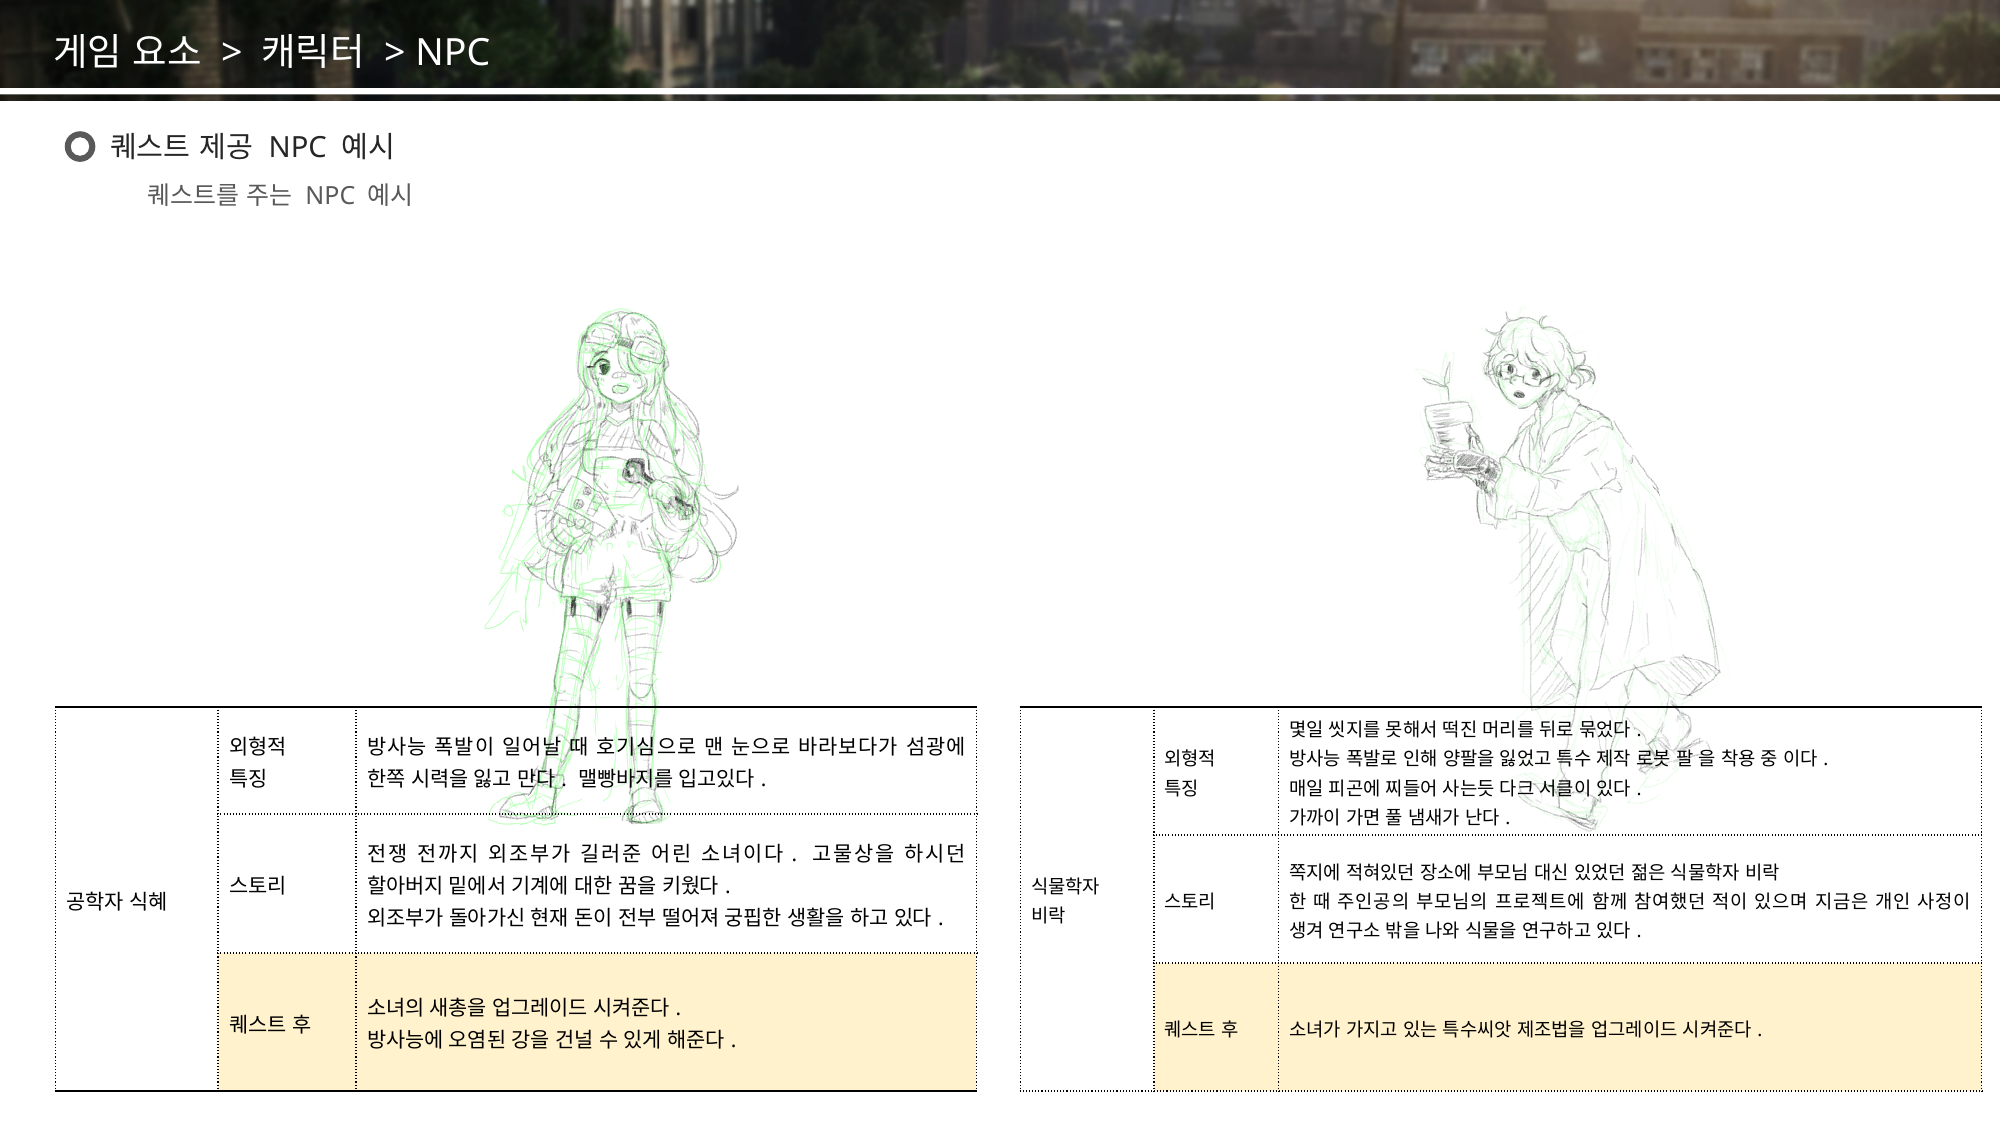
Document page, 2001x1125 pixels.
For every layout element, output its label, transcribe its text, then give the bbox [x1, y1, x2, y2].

picture [0, 0, 2000, 102]
table_cell 퀘스트 후 [218, 953, 356, 1090]
table_cell 퀘스트 후 [1154, 963, 1279, 1091]
text_box [63, 130, 97, 163]
table_header 몇일 씻지를 못해서 떡진 머리를 뒤로 묶었다. 방사능 폭발로 인해 양팔을 잃었고 특수 제작 로봇 팔 을 착용 중 이다. 매일 피곤에 찌들어 사는듯 다크 서클이 있다. 가까이 가면 풀 냄새가 난다. [1761, 708, 1982, 835]
picture [475, 292, 764, 838]
picture [1396, 290, 1761, 838]
table_header 외형적 특징 [1154, 708, 1279, 835]
table_cell 스토리 [1154, 835, 1279, 963]
table_header 방사능 폭발이 일어날 때 호기심으로 맨 눈으로 바라보다가 섬광에 한쪽 시력을 잃고 만다. 맬빵바지를 입고있다. [764, 708, 976, 814]
table_header 외형적 특징 [218, 708, 356, 814]
table_cell 스토리 [218, 814, 356, 953]
table_cell 소녀가 가지고 있는 특수씨앗 제조법을 업그레이드 시켜준다. [1279, 963, 1982, 1091]
table_header 공학자 식혜 [56, 708, 218, 1090]
text_box 퀘스트 제공 NPC 예시 [95, 121, 1044, 171]
table_cell 전쟁 전까지 외조부가 길러준 어린 소녀이다. 고물상을 하시던 할아버지 밑에서 기계에 대한 꿈을 키웠다. 외조부가 돌아가신 현재 돈이 전부 떨어져 궁핍한 생활을 하고 있다. [356, 814, 976, 953]
table_header 몇일 씻지를 못해서 떡진 머리를 뒤로 묶었다. 방사능 폭발로 인해 양팔을 잃었고 특수 제작 로봇 팔 을 착용 중 이다. 매일 피곤에 찌들어 사는듯 다크 서클이 있다. 가까이 가면 풀 냄새가 난다. [1279, 708, 1396, 835]
table_cell 소녀의 새총을 업그레이드 시켜준다. 방사능에 오염된 강을 건널 수 있게 해준다. [356, 953, 976, 1090]
table_header 식물학자 비락 [1020, 708, 1154, 1091]
table_header 방사능 폭발이 일어날 때 호기심으로 맨 눈으로 바라보다가 섬광에 한쪽 시력을 잃고 만다. 맬빵바지를 입고있다. [356, 708, 475, 814]
table_cell 쪽지에 적혀있던 장소에 부모님 대신 있었던 젊은 식물학자 비락 한 때 주인공의 부모님의 프로젝트에 함께 참여했던 적이 있으며 지금은 개인 사정이 생겨 연구소 밖을 나와 식물을 연구하고 있다. [1279, 835, 1982, 963]
text_box 퀘스트를 주는 NPC 예시 [132, 171, 1081, 217]
